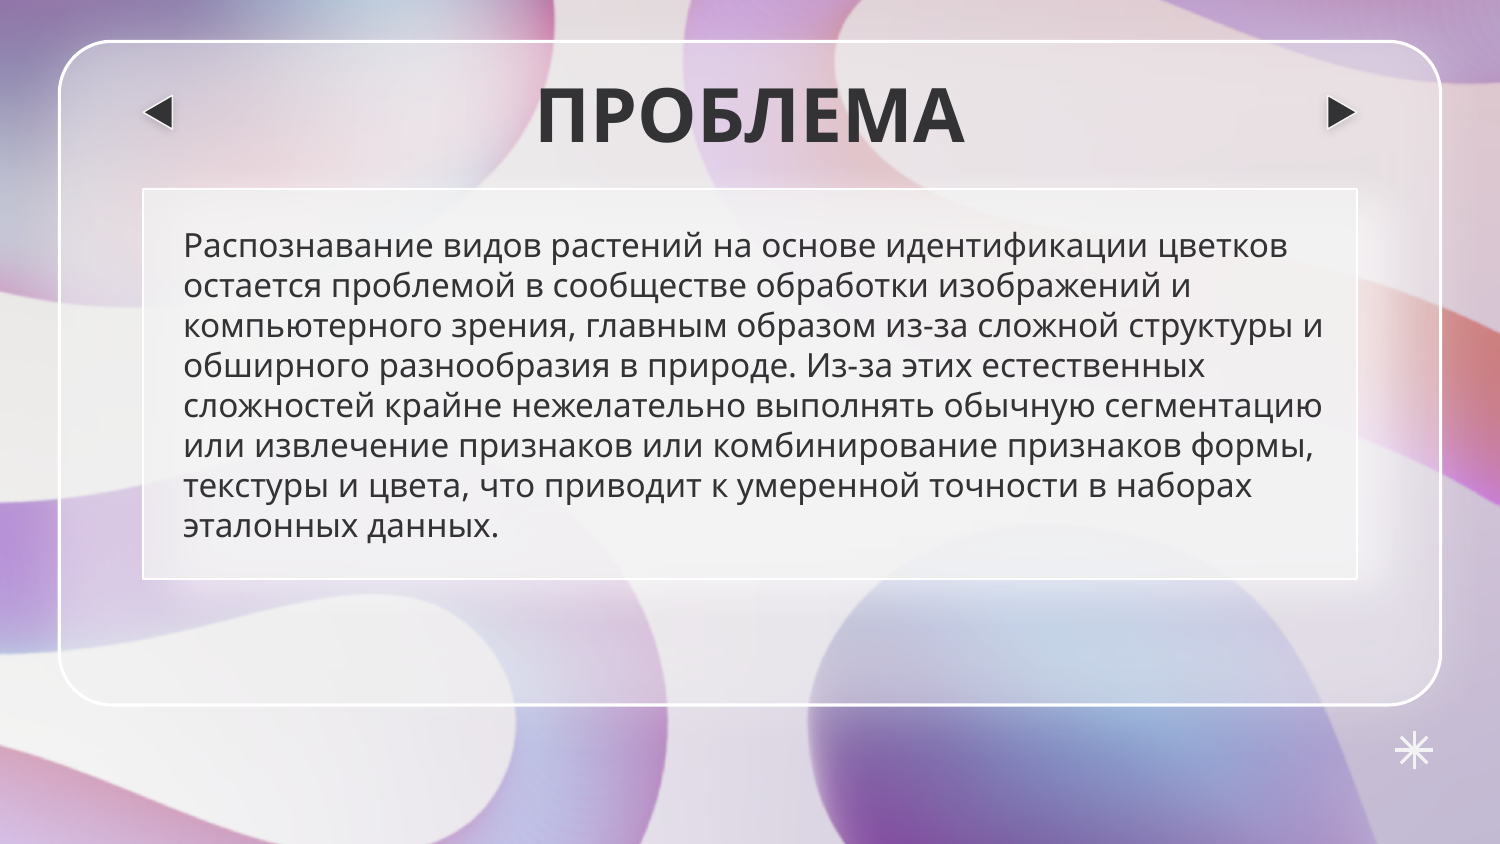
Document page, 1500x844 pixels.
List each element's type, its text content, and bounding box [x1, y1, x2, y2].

text_box [1327, 95, 1357, 130]
title Распознавание видов растений на основе идентификации цветков остается проблемой в сообществе обработки изображений и компьютерного зрения, главным образом из-за сложной структуры и обширного разнообразия в природе. Из-за этих естественных сложностей крайне нежелательно выполнять обычную сегментацию или извлечение признаков или комбинирование признаков формы, текстуры и цвета, что приводит к умеренной точности в наборах эталонных данных. [142, 188, 1358, 580]
title ПРОБЛЕМА [118, 52, 1382, 147]
text_box Роза [108, 707, 1392, 712]
text_box [143, 95, 173, 130]
picture [0, 0, 1500, 844]
